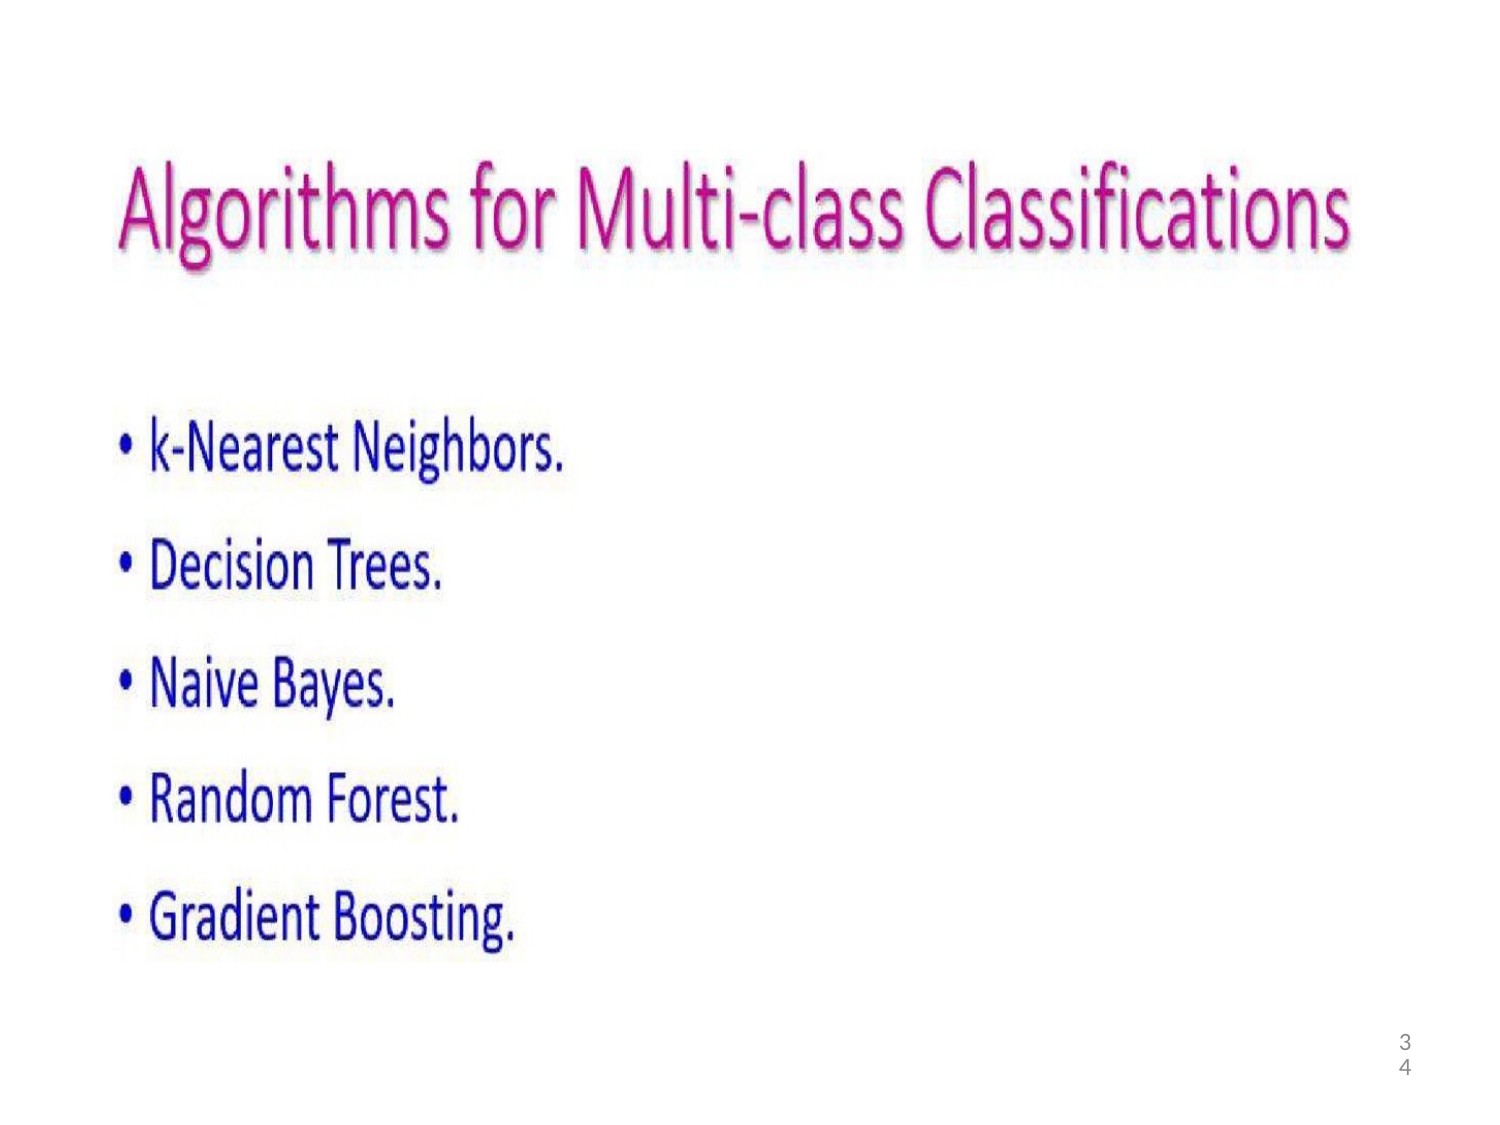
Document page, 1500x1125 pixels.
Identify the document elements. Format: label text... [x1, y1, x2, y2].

picture [112, 149, 1360, 963]
slide_number 34 [1391, 713, 1424, 1125]
